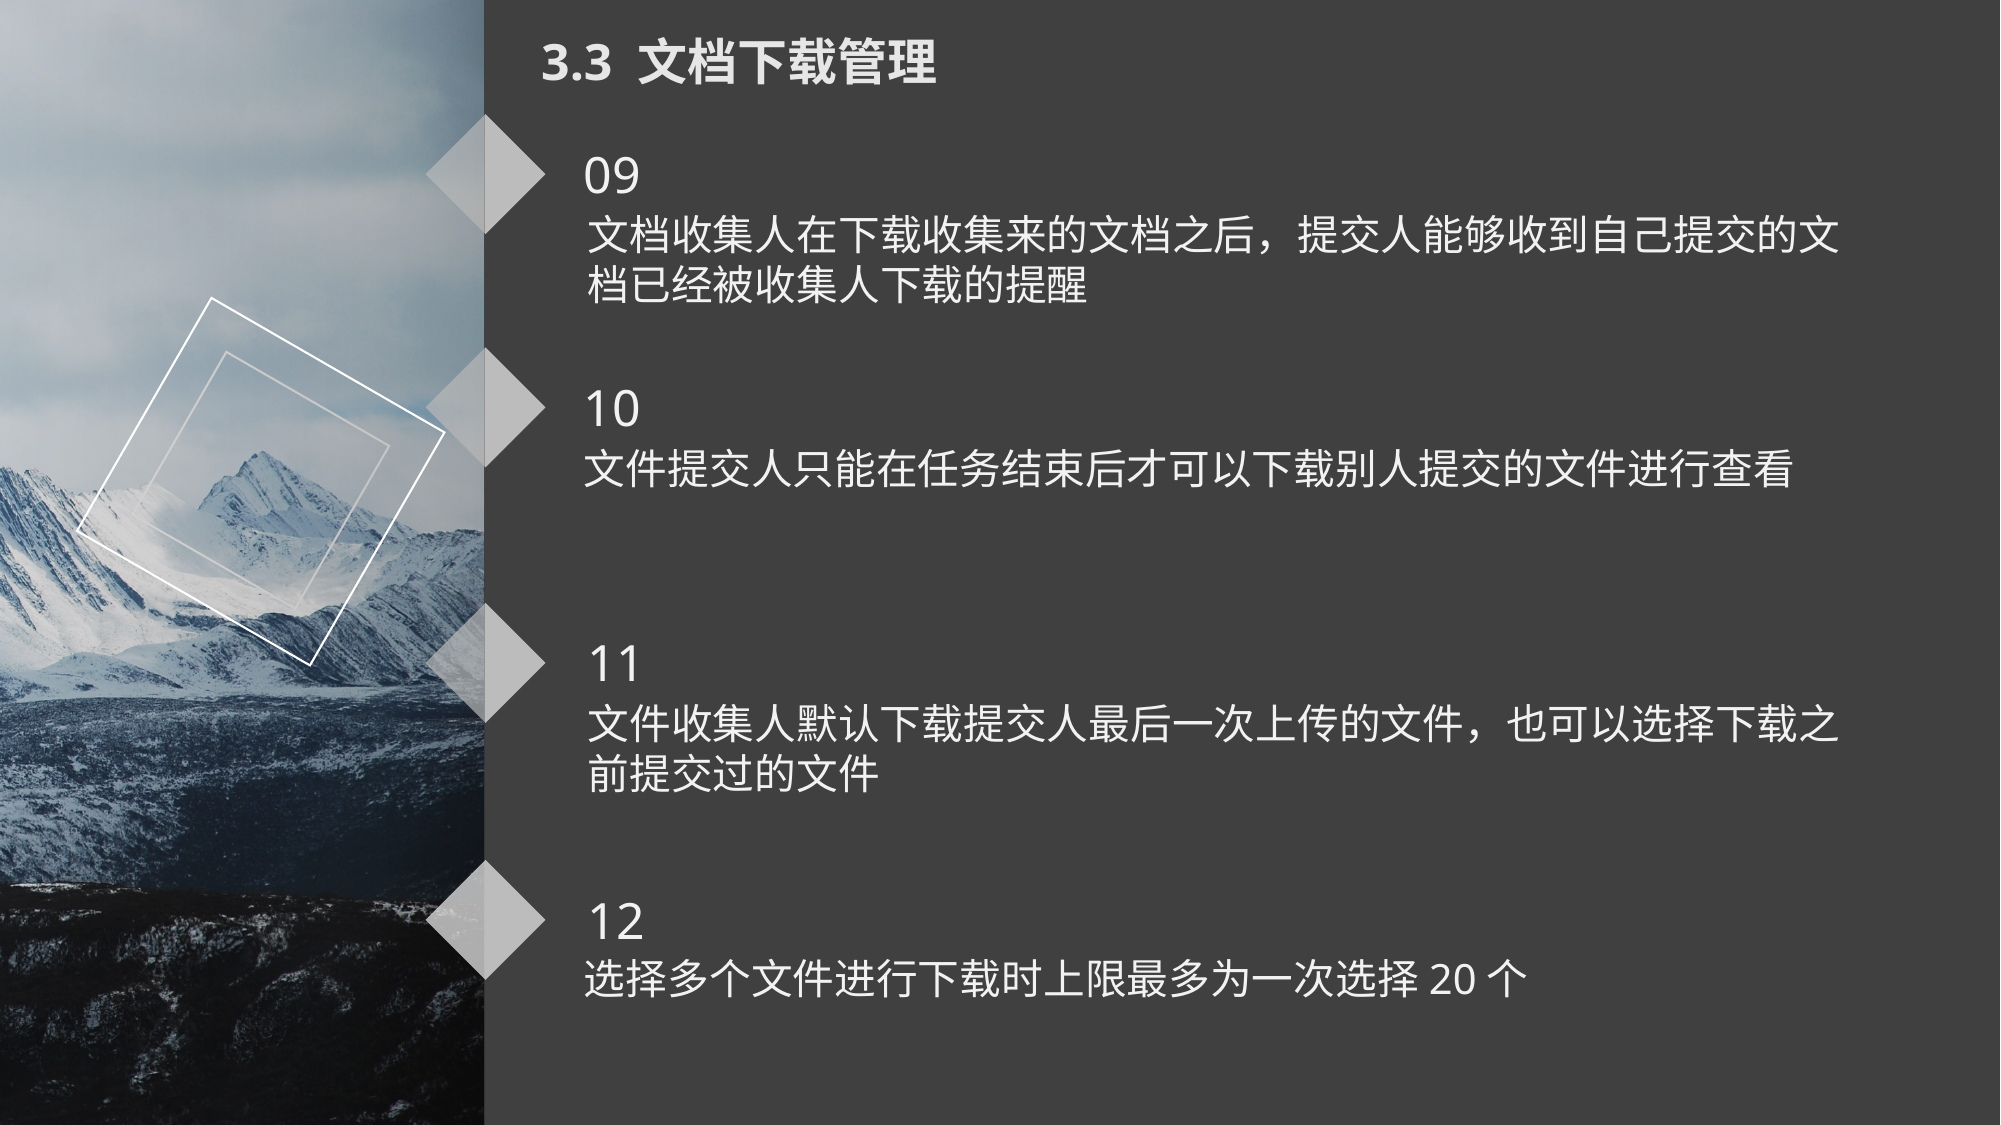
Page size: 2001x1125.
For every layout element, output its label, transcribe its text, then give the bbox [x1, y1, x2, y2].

text_box [485, 345, 547, 469]
picture [0, 0, 485, 1125]
text_box 选择多个文件进行下载时上限最多为一次选择20个 [569, 945, 1882, 1011]
text_box [485, 601, 547, 725]
text_box 09 [569, 136, 857, 212]
text_box 文件提交人只能在任务结束后才可以下载别人提交的文件进行查看 [569, 435, 1882, 500]
text_box 10 [569, 369, 893, 435]
text_box 文档收集人在下载收集来的文档之后，提交人能够收到自己提交的文档已经被收集人下载的提醒 [572, 201, 1885, 317]
text_box [485, 858, 547, 982]
text_box 11 [572, 624, 861, 690]
text_box 12 [572, 881, 861, 945]
text_box [485, 112, 547, 236]
text_box 文件收集人默认下载提交人最后一次上传的文件，也可以选择下载之前提交过的文件 [572, 690, 1885, 805]
text_box 3.3 文档下载管理 [526, 22, 1279, 98]
